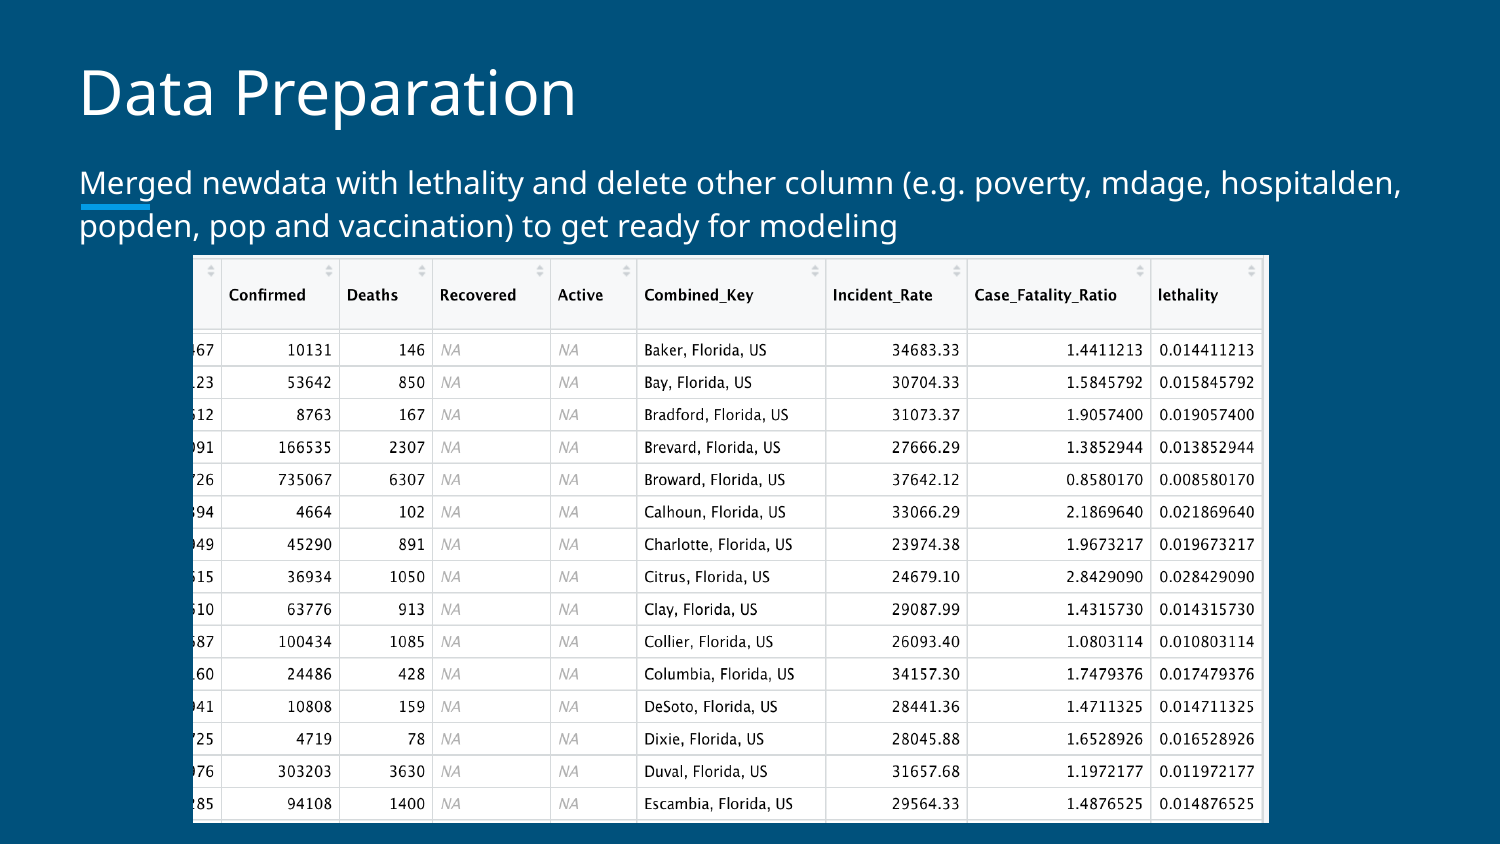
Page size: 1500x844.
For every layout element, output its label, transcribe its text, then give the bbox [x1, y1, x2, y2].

title Data Preparation [63, 30, 1437, 142]
list Merged newdata with lethality and delete other column (e.g. poverty, mdage, hospitalden, popden, pop and vaccination) to get ready for modeling [63, 142, 1437, 648]
picture [194, 256, 1268, 822]
